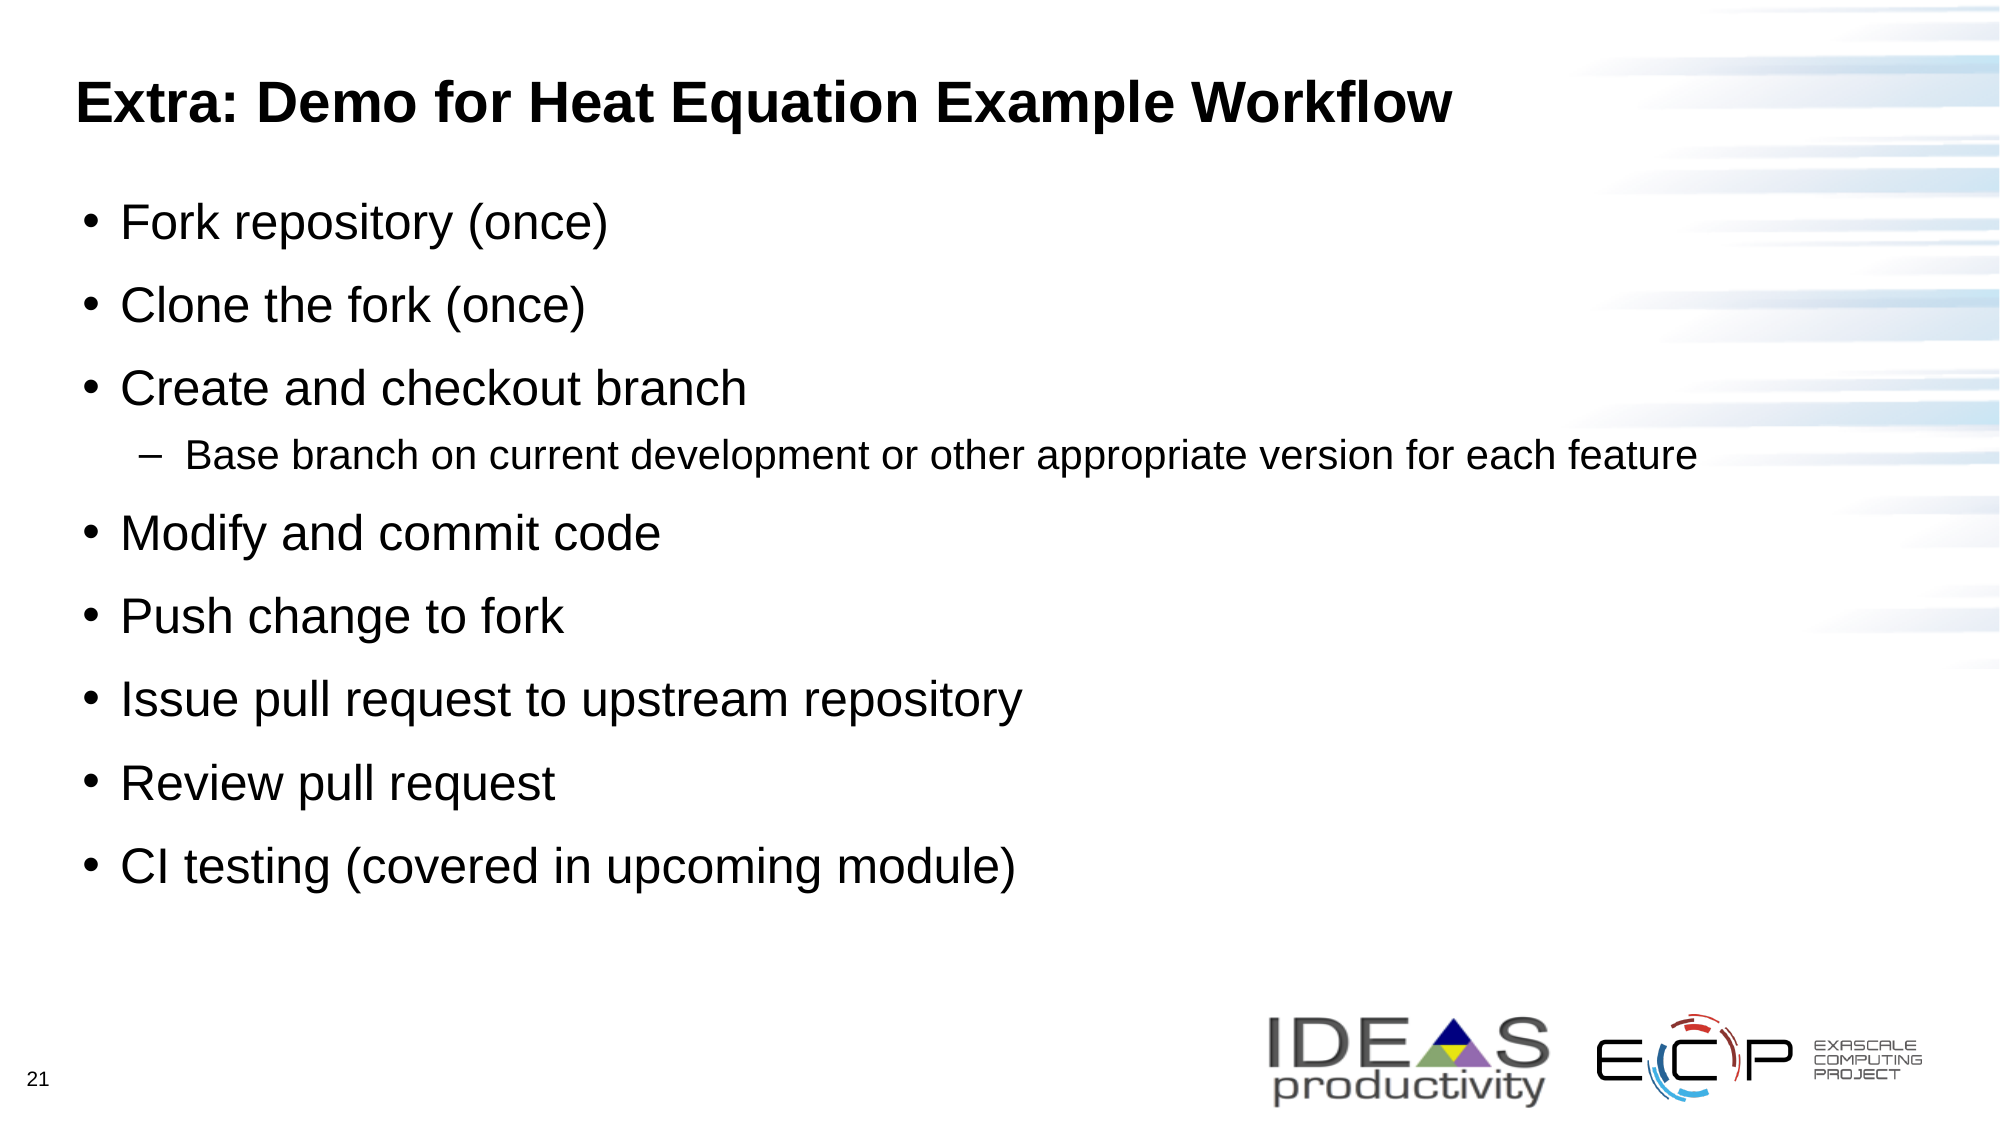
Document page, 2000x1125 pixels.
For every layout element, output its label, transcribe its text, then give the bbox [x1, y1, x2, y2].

picture [1597, 1014, 1922, 1102]
title Extra: Demo for Heat Equation Example Workflow [59, 67, 1926, 218]
picture [1531, 0, 2000, 669]
picture [1257, 1009, 1560, 1115]
list Fork repository (once) Clone the fork (once) Create and checkout branch Base branch on current development or other appropriate version for each feature Modify and commit code Push change to fork Issue pull request to upstream repository Review pull request CI testing (covered in upcoming module) [66, 188, 1933, 853]
